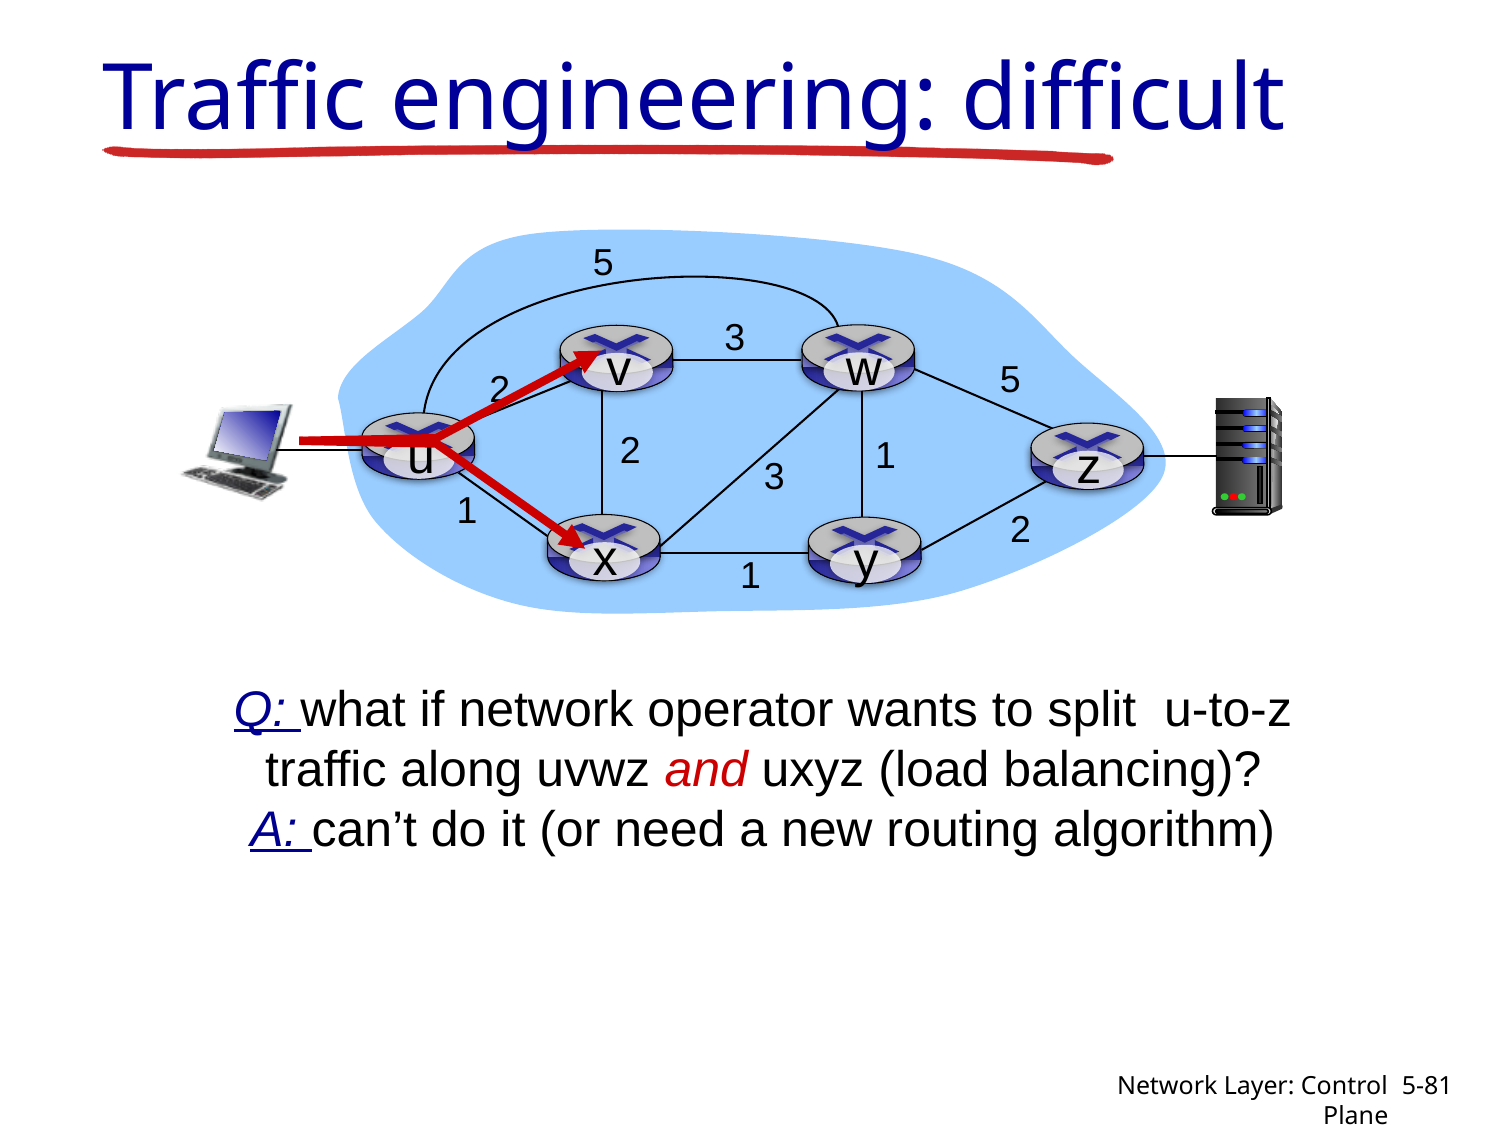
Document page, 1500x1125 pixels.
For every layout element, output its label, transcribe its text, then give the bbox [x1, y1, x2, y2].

footer Network Layer: Control Plane [1045, 1062, 1404, 1102]
slide_number 5-81 [1387, 1062, 1500, 1125]
title Traffic engineering: difficult [87, 27, 1362, 159]
text_box Q: what if network operator wants to split u-to-z traffic along uvwz and uxyz (load balancing)? A: can’t do it (or need a new routing algorithm) [154, 669, 1372, 864]
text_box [154, 223, 1283, 619]
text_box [298, 350, 602, 550]
picture [97, 138, 1126, 172]
